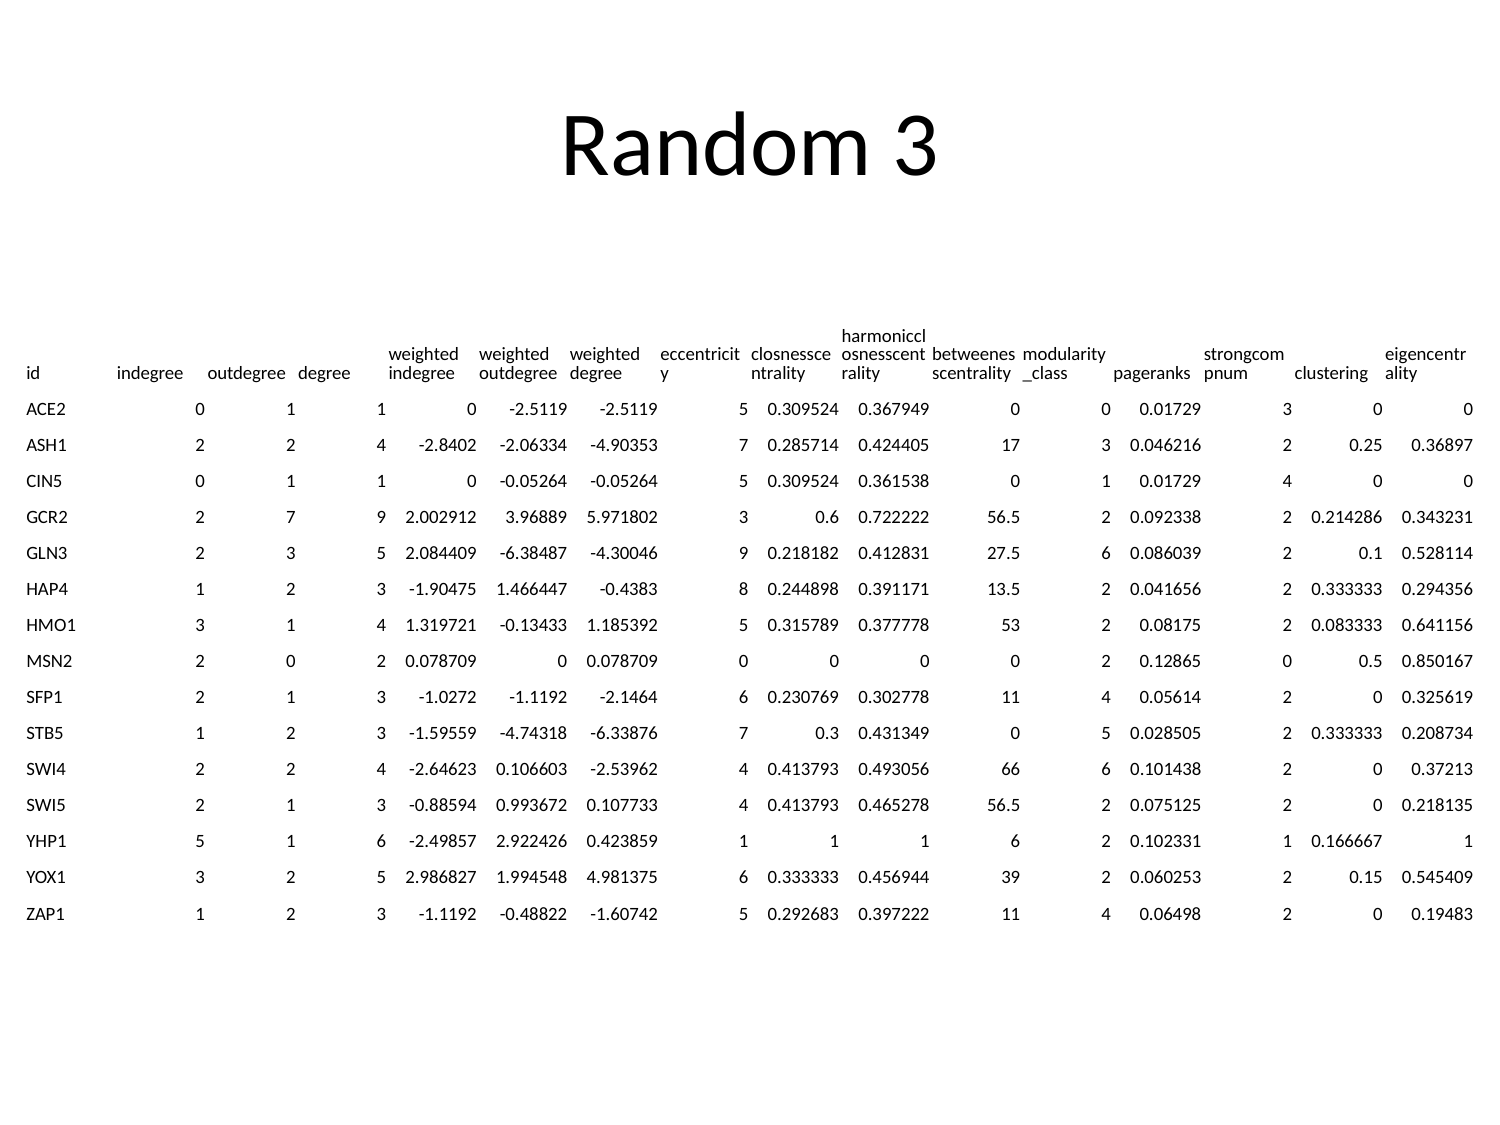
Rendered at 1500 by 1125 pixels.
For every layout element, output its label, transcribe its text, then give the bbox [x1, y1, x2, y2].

table_cell ASH1 [25, 420, 116, 456]
table_cell 2 [1203, 492, 1293, 528]
table_cell 1 [206, 456, 297, 492]
table_cell 0.397222 [840, 889, 931, 925]
table_cell 0.5 [1293, 637, 1384, 673]
table_cell 0.325619 [1384, 673, 1474, 709]
table_cell 2 [1203, 745, 1293, 781]
table_cell 0.993672 [478, 781, 569, 817]
table_cell 2.986827 [387, 853, 478, 889]
table_cell 0.25 [1293, 420, 1384, 456]
table_header weighted degree [569, 287, 659, 384]
table_cell 4.981375 [569, 853, 659, 889]
table_cell 0.413793 [750, 781, 840, 817]
table_cell 0.309524 [750, 456, 840, 492]
table_cell 4 [1203, 456, 1293, 492]
table_cell -0.05264 [478, 456, 569, 492]
table_cell 0.465278 [840, 781, 931, 817]
table_cell 2 [1021, 781, 1112, 817]
table_cell 0 [1384, 456, 1474, 492]
table_cell 0.413793 [750, 745, 840, 781]
table_header closnesscentrality [750, 287, 840, 384]
table_cell SFP1 [25, 673, 116, 709]
table_cell -1.90475 [387, 565, 478, 601]
table_cell 4 [659, 745, 750, 781]
table_cell 0.075125 [1112, 781, 1203, 817]
table_cell -2.64623 [387, 745, 478, 781]
table_cell 0.218135 [1384, 781, 1474, 817]
table_cell 0.046216 [1112, 420, 1203, 456]
table_header outdegree [206, 287, 297, 384]
table_cell -1.0272 [387, 673, 478, 709]
table_cell -2.5119 [478, 384, 569, 420]
table_cell 5 [1021, 709, 1112, 745]
table_cell 0.545409 [1384, 853, 1474, 889]
table_cell -4.30046 [569, 528, 659, 565]
table_cell 1 [840, 817, 931, 853]
table_cell GLN3 [25, 528, 116, 565]
table_cell 3 [1021, 420, 1112, 456]
table_cell 0.086039 [1112, 528, 1203, 565]
table_cell 1 [1203, 817, 1293, 853]
table_cell 0.493056 [840, 745, 931, 781]
table_cell 0.078709 [387, 637, 478, 673]
table_cell 2 [297, 637, 387, 673]
table_cell 2 [1203, 853, 1293, 889]
table_cell 2 [206, 709, 297, 745]
table_cell 0 [931, 637, 1021, 673]
title Random 3 [75, 45, 1425, 233]
table_cell 1 [206, 673, 297, 709]
table_cell 2 [1203, 420, 1293, 456]
table_cell 11 [931, 673, 1021, 709]
table_cell 9 [297, 492, 387, 528]
table_cell 2 [1203, 528, 1293, 565]
table_cell 3 [1203, 384, 1293, 420]
table_cell 5.971802 [569, 492, 659, 528]
table_cell 53 [931, 601, 1021, 637]
table_cell 0.05614 [1112, 673, 1203, 709]
table_cell 5 [659, 601, 750, 637]
table_cell 1 [1384, 817, 1474, 853]
table_cell 0.6 [750, 492, 840, 528]
table_cell 0.309524 [750, 384, 840, 420]
table_cell 1 [750, 817, 840, 853]
table_cell -0.48822 [478, 889, 569, 925]
table_cell 0.15 [1293, 853, 1384, 889]
table_cell 0 [1021, 384, 1112, 420]
table_cell 4 [1021, 673, 1112, 709]
table_cell 0 [931, 384, 1021, 420]
table_cell 0.102331 [1112, 817, 1203, 853]
table_cell 2 [116, 673, 206, 709]
table_cell 0.367949 [840, 384, 931, 420]
table_cell 0 [1293, 889, 1384, 925]
table_cell 0 [206, 637, 297, 673]
table_cell 0.333333 [1293, 565, 1384, 601]
table_cell 0 [931, 709, 1021, 745]
table_header indegree [116, 287, 206, 384]
table_cell 0.092338 [1112, 492, 1203, 528]
table_cell 3 [116, 853, 206, 889]
table_cell 0 [1293, 456, 1384, 492]
table_cell 1 [297, 456, 387, 492]
table_cell 0.456944 [840, 853, 931, 889]
table_cell 1 [116, 565, 206, 601]
table_cell 6 [297, 817, 387, 853]
table_cell 0.19483 [1384, 889, 1474, 925]
table_cell 0.343231 [1384, 492, 1474, 528]
table_cell 6 [931, 817, 1021, 853]
table_cell MSN2 [25, 637, 116, 673]
table_cell 11 [931, 889, 1021, 925]
table_cell SWI4 [25, 745, 116, 781]
table_cell 17 [931, 420, 1021, 456]
table_header harmonicclosnesscentrality [840, 287, 931, 384]
table_cell 2 [116, 637, 206, 673]
table_cell -1.1192 [478, 673, 569, 709]
table_cell 1.319721 [387, 601, 478, 637]
table_cell 2 [116, 745, 206, 781]
table_cell 4 [297, 420, 387, 456]
table_cell 0.302778 [840, 673, 931, 709]
table_cell 0.218182 [750, 528, 840, 565]
table_cell 4 [659, 781, 750, 817]
table_cell -2.8402 [387, 420, 478, 456]
table_cell 0.028505 [1112, 709, 1203, 745]
table_cell SWI5 [25, 781, 116, 817]
table_cell 0 [1293, 781, 1384, 817]
table_cell -0.88594 [387, 781, 478, 817]
table_cell 0.377778 [840, 601, 931, 637]
table_cell 0.1 [1293, 528, 1384, 565]
table_cell 1.994548 [478, 853, 569, 889]
table_header weighted indegree [387, 287, 478, 384]
table_cell 0.850167 [1384, 637, 1474, 673]
table_cell 56.5 [931, 492, 1021, 528]
table_cell 6 [1021, 745, 1112, 781]
table_cell 0 [840, 637, 931, 673]
table_cell 56.5 [931, 781, 1021, 817]
table_cell 0.391171 [840, 565, 931, 601]
table_cell 4 [1021, 889, 1112, 925]
table_cell 0 [116, 456, 206, 492]
table_cell 2 [206, 889, 297, 925]
table_cell 2 [116, 492, 206, 528]
table_cell 0.431349 [840, 709, 931, 745]
table_cell 0.315789 [750, 601, 840, 637]
table_cell HAP4 [25, 565, 116, 601]
table_cell 1 [297, 384, 387, 420]
table_cell 3 [297, 781, 387, 817]
table_header pageranks [1112, 287, 1203, 384]
table_cell 0 [116, 384, 206, 420]
table_cell 8 [659, 565, 750, 601]
table_cell 2 [1203, 565, 1293, 601]
table_cell 0.208734 [1384, 709, 1474, 745]
table_cell 0.230769 [750, 673, 840, 709]
table_cell -2.5119 [569, 384, 659, 420]
table_cell 2 [206, 853, 297, 889]
table_cell -6.33876 [569, 709, 659, 745]
table_cell 0.01729 [1112, 384, 1203, 420]
table_cell -2.06334 [478, 420, 569, 456]
table_cell 1 [1021, 456, 1112, 492]
table_cell 1 [206, 781, 297, 817]
table_cell 7 [659, 420, 750, 456]
table_cell 2 [206, 420, 297, 456]
table_cell 0 [659, 637, 750, 673]
table_cell 3 [116, 601, 206, 637]
table_cell 2 [206, 745, 297, 781]
table_cell 0 [931, 456, 1021, 492]
table_cell YHP1 [25, 817, 116, 853]
table_cell 0 [478, 637, 569, 673]
table_cell 0.078709 [569, 637, 659, 673]
table_header eigencentrality [1384, 287, 1474, 384]
table_cell -6.38487 [478, 528, 569, 565]
table_cell 0.423859 [569, 817, 659, 853]
table_cell 0.107733 [569, 781, 659, 817]
table_cell 3 [206, 528, 297, 565]
table_cell 0.041656 [1112, 565, 1203, 601]
table_cell 13.5 [931, 565, 1021, 601]
table_cell 0.3 [750, 709, 840, 745]
table_cell 0.292683 [750, 889, 840, 925]
table_cell 0.06498 [1112, 889, 1203, 925]
table_cell 66 [931, 745, 1021, 781]
table_cell 0 [1384, 384, 1474, 420]
table_cell 0 [1293, 673, 1384, 709]
table_cell 0.01729 [1112, 456, 1203, 492]
table_cell -4.90353 [569, 420, 659, 456]
table_cell 2 [116, 528, 206, 565]
table_cell 0.214286 [1293, 492, 1384, 528]
table_cell 4 [297, 601, 387, 637]
table_header weighted outdegree [478, 287, 569, 384]
table_cell 2.922426 [478, 817, 569, 853]
table_cell 5 [659, 889, 750, 925]
table_cell -0.4383 [569, 565, 659, 601]
table_cell 39 [931, 853, 1021, 889]
table_cell 2 [116, 781, 206, 817]
table_cell 1 [206, 601, 297, 637]
table_cell 2 [1203, 601, 1293, 637]
table_cell 1.466447 [478, 565, 569, 601]
table_cell 0 [1293, 384, 1384, 420]
table_cell 2 [1203, 781, 1293, 817]
table_cell 7 [206, 492, 297, 528]
table_cell 3 [297, 565, 387, 601]
table_cell 1 [206, 817, 297, 853]
table_cell 2 [206, 565, 297, 601]
table_cell HMO1 [25, 601, 116, 637]
table_cell ACE2 [25, 384, 116, 420]
table_cell 1 [116, 709, 206, 745]
table_cell 5 [116, 817, 206, 853]
table_cell 2 [1021, 565, 1112, 601]
table_header degree [297, 287, 387, 384]
table_cell -4.74318 [478, 709, 569, 745]
table_cell 3.96889 [478, 492, 569, 528]
table_cell 0.166667 [1293, 817, 1384, 853]
table_header clustering [1293, 287, 1384, 384]
table_cell 0.528114 [1384, 528, 1474, 565]
table_cell -1.59559 [387, 709, 478, 745]
table_cell -1.1192 [387, 889, 478, 925]
table_cell 0.333333 [750, 853, 840, 889]
table_cell 0 [1203, 637, 1293, 673]
table_cell -2.49857 [387, 817, 478, 853]
table_cell 1.185392 [569, 601, 659, 637]
table_cell 2.002912 [387, 492, 478, 528]
table_cell 0 [387, 456, 478, 492]
table_cell 2 [116, 420, 206, 456]
table_cell 0.333333 [1293, 709, 1384, 745]
table_cell 0.12865 [1112, 637, 1203, 673]
table_cell 5 [659, 384, 750, 420]
table_cell 0.083333 [1293, 601, 1384, 637]
table_cell GCR2 [25, 492, 116, 528]
table_cell 2 [1021, 601, 1112, 637]
table_cell -2.53962 [569, 745, 659, 781]
table_cell ZAP1 [25, 889, 116, 925]
table_cell 0 [1293, 745, 1384, 781]
table_cell -2.1464 [569, 673, 659, 709]
table_header betweenesscentrality [931, 287, 1021, 384]
table_cell 3 [659, 492, 750, 528]
table_cell STB5 [25, 709, 116, 745]
table_cell 4 [297, 745, 387, 781]
table_cell 3 [297, 889, 387, 925]
table_cell 0.37213 [1384, 745, 1474, 781]
table_cell 2 [1021, 817, 1112, 853]
table_cell 5 [297, 528, 387, 565]
table_cell 6 [1021, 528, 1112, 565]
table_cell 1 [116, 889, 206, 925]
table_cell 0.424405 [840, 420, 931, 456]
table_cell 3 [297, 673, 387, 709]
table_cell 2 [1021, 492, 1112, 528]
table_cell 0.412831 [840, 528, 931, 565]
table_cell 0.244898 [750, 565, 840, 601]
table_header id [25, 287, 116, 384]
table_cell CIN5 [25, 456, 116, 492]
table_cell 6 [659, 853, 750, 889]
table_cell 7 [659, 709, 750, 745]
table_cell 0.294356 [1384, 565, 1474, 601]
table_cell -1.60742 [569, 889, 659, 925]
table_cell 5 [297, 853, 387, 889]
table_cell 0 [387, 384, 478, 420]
table_cell YOX1 [25, 853, 116, 889]
table_cell 2.084409 [387, 528, 478, 565]
table_cell 0.101438 [1112, 745, 1203, 781]
table_cell 0.285714 [750, 420, 840, 456]
table_cell 2 [1021, 637, 1112, 673]
table_cell 0.361538 [840, 456, 931, 492]
table_cell 9 [659, 528, 750, 565]
table_cell 27.5 [931, 528, 1021, 565]
table_cell 0.641156 [1384, 601, 1474, 637]
table_cell 0.08175 [1112, 601, 1203, 637]
table_cell 2 [1203, 889, 1293, 925]
table_cell -0.13433 [478, 601, 569, 637]
table_cell 2 [1203, 709, 1293, 745]
table_cell 2 [1021, 853, 1112, 889]
table_cell 6 [659, 673, 750, 709]
table_cell 1 [206, 384, 297, 420]
table_header eccentricity [659, 287, 750, 384]
table_cell 3 [297, 709, 387, 745]
table_cell 0.060253 [1112, 853, 1203, 889]
table_cell 0.36897 [1384, 420, 1474, 456]
table_cell 1 [659, 817, 750, 853]
table_cell 2 [1203, 673, 1293, 709]
table_header modularity_class [1021, 287, 1112, 384]
table_header strongcompnum [1203, 287, 1293, 384]
table_cell 0.722222 [840, 492, 931, 528]
table_cell 0 [750, 637, 840, 673]
table_cell 0.106603 [478, 745, 569, 781]
table_cell -0.05264 [569, 456, 659, 492]
table_cell 5 [659, 456, 750, 492]
